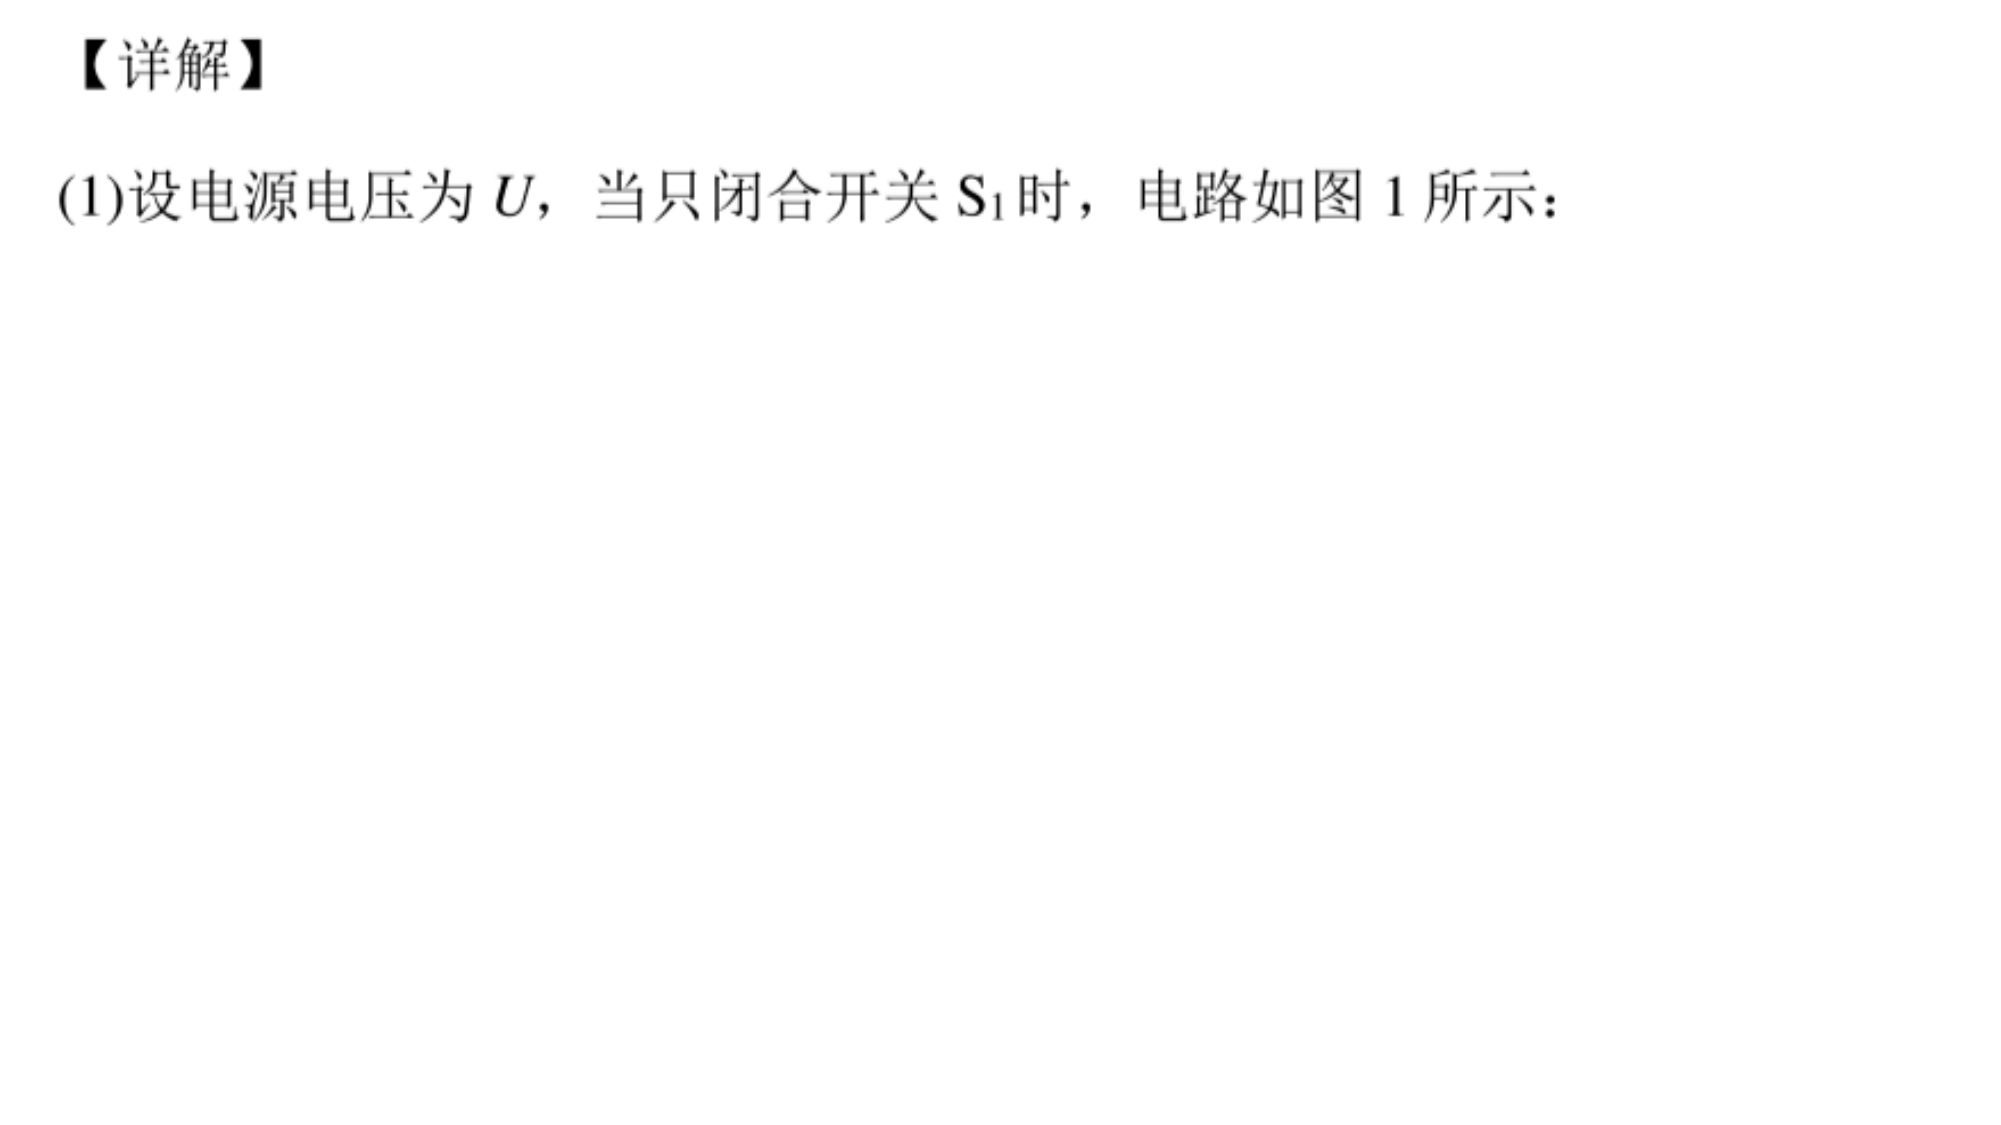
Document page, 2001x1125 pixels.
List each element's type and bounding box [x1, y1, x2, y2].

picture [44, 0, 1596, 251]
